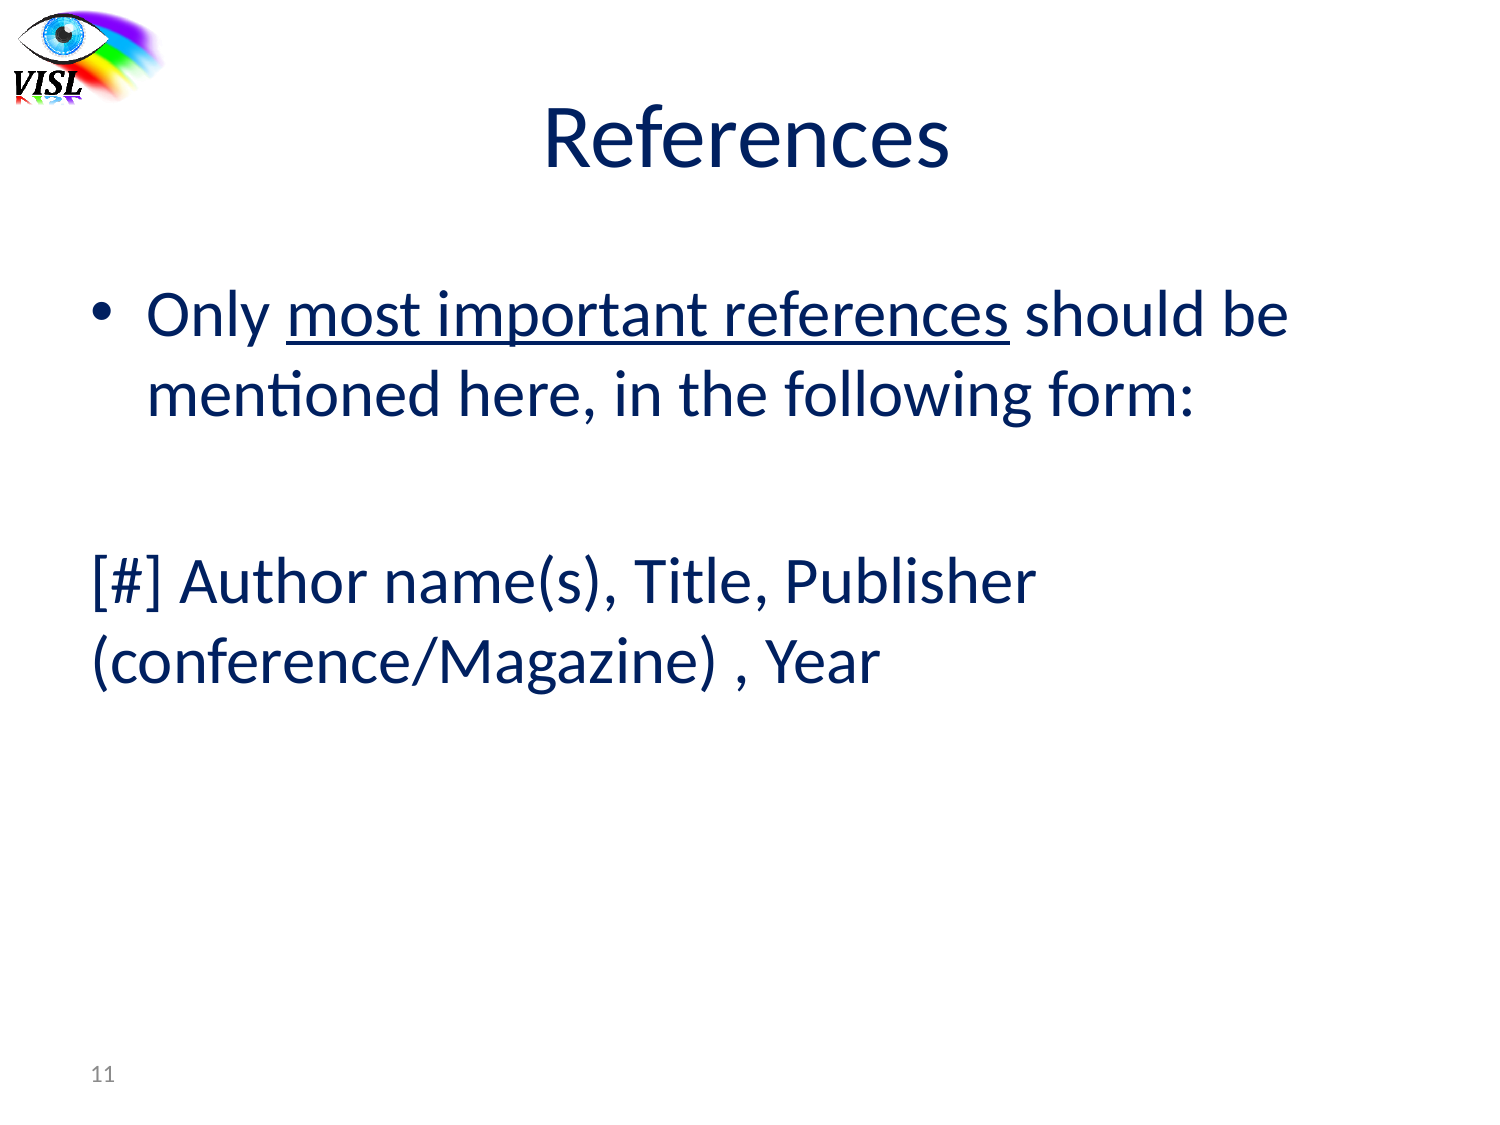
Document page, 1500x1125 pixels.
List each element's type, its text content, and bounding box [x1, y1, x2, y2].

picture [12, 7, 174, 108]
slide_number 11 [75, 1042, 425, 1103]
list Only most important references should be mentioned here, in the following form: [#] Author name(s), Title, Publisher (conference/Magazine) , Year [75, 262, 1425, 1005]
title References [71, 37, 1422, 225]
